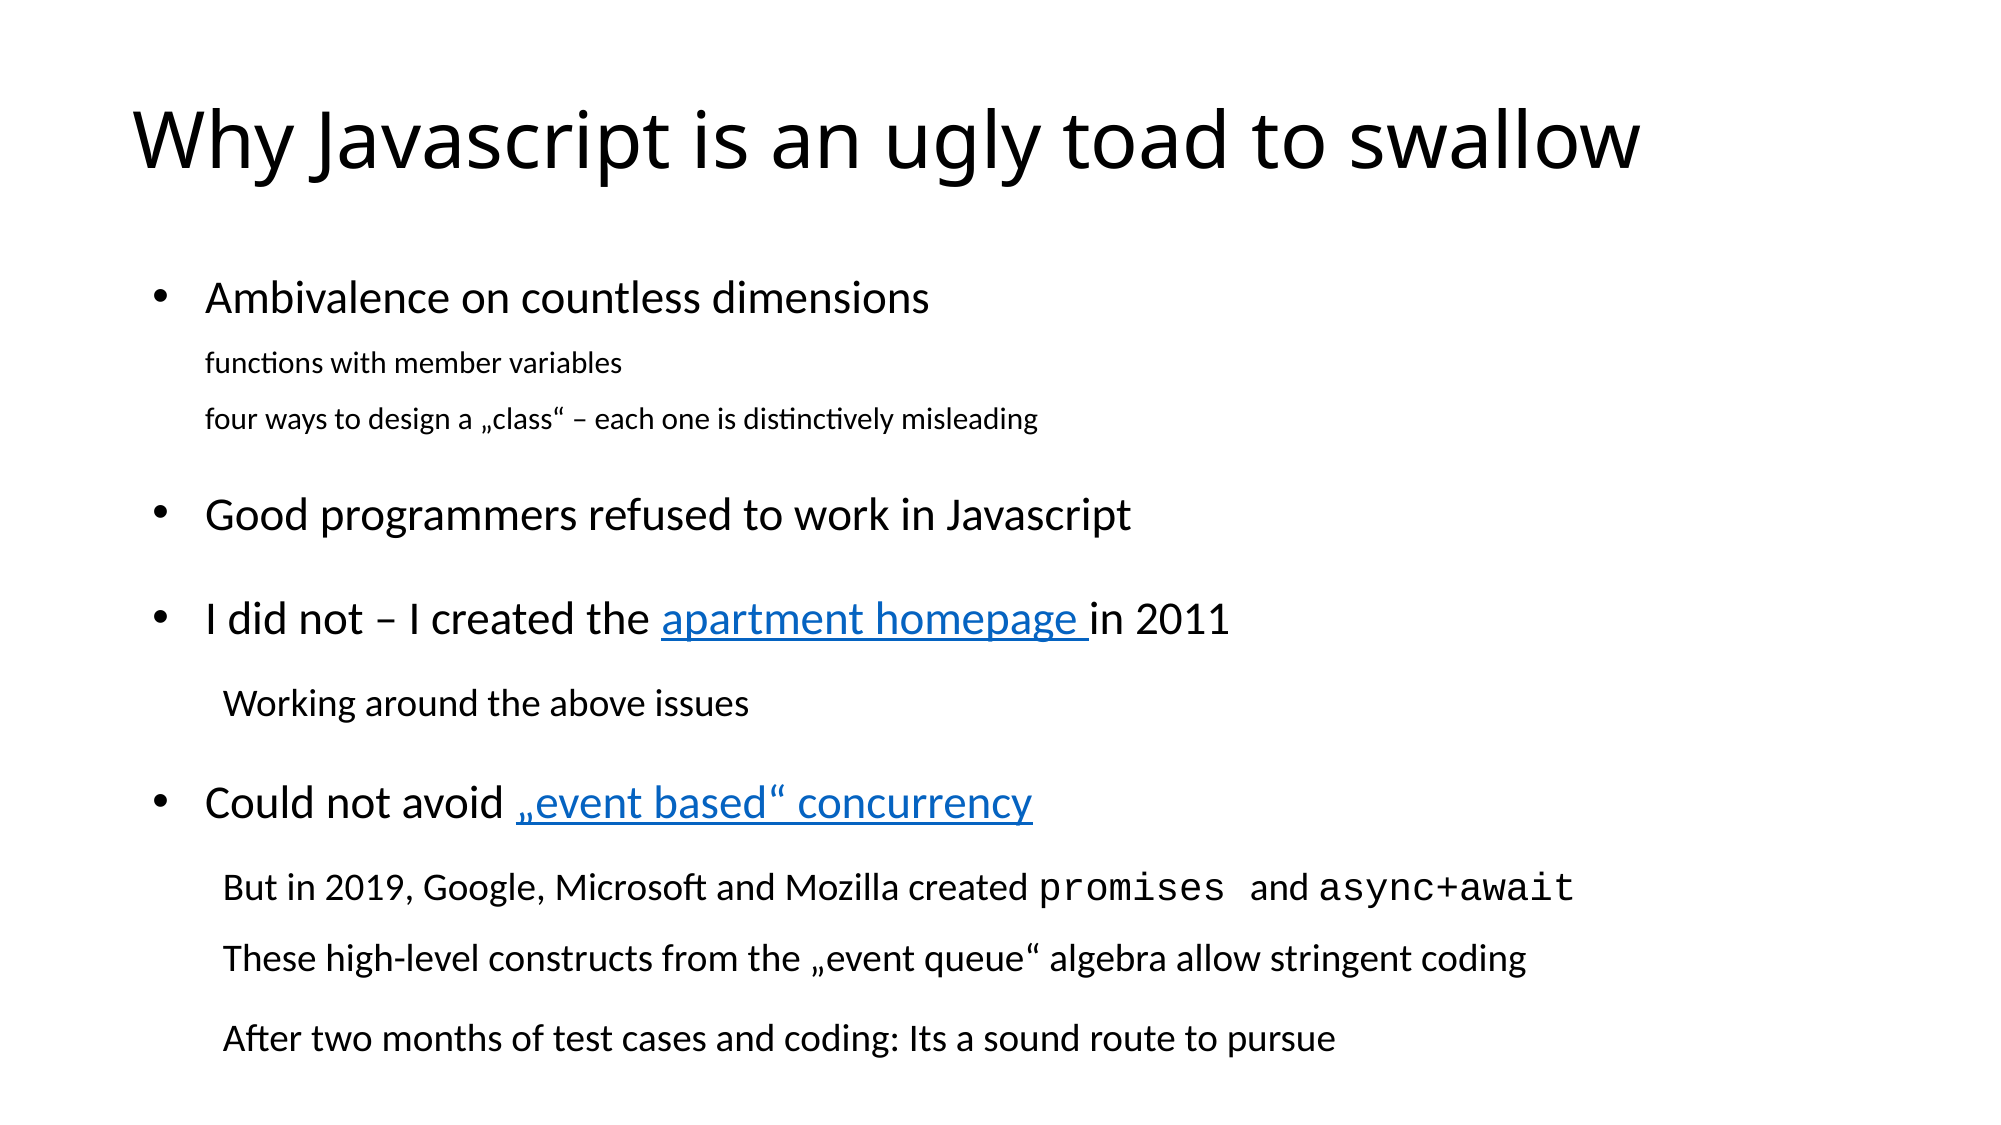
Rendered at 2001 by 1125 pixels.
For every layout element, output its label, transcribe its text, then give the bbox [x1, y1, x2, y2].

text_box Why Javascript is an ugly toad to swallow [117, 43, 1843, 193]
text_box Ambivalence on countless dimensions functions with member variables four ways to design a „class“ – each one is distinctively misleading Good programmers refused to work in Javascript I did not – I created the apartment homepage in 2011 Working around the above issues Could not avoid „event based“ concurrency But in 2019, Google, Microsoft and Mozilla created promises and async+await These high-level constructs from the „event queue“ algebra allow stringent coding After two months of test cases and coding: Its a sound route to pursue [137, 231, 1863, 1075]
